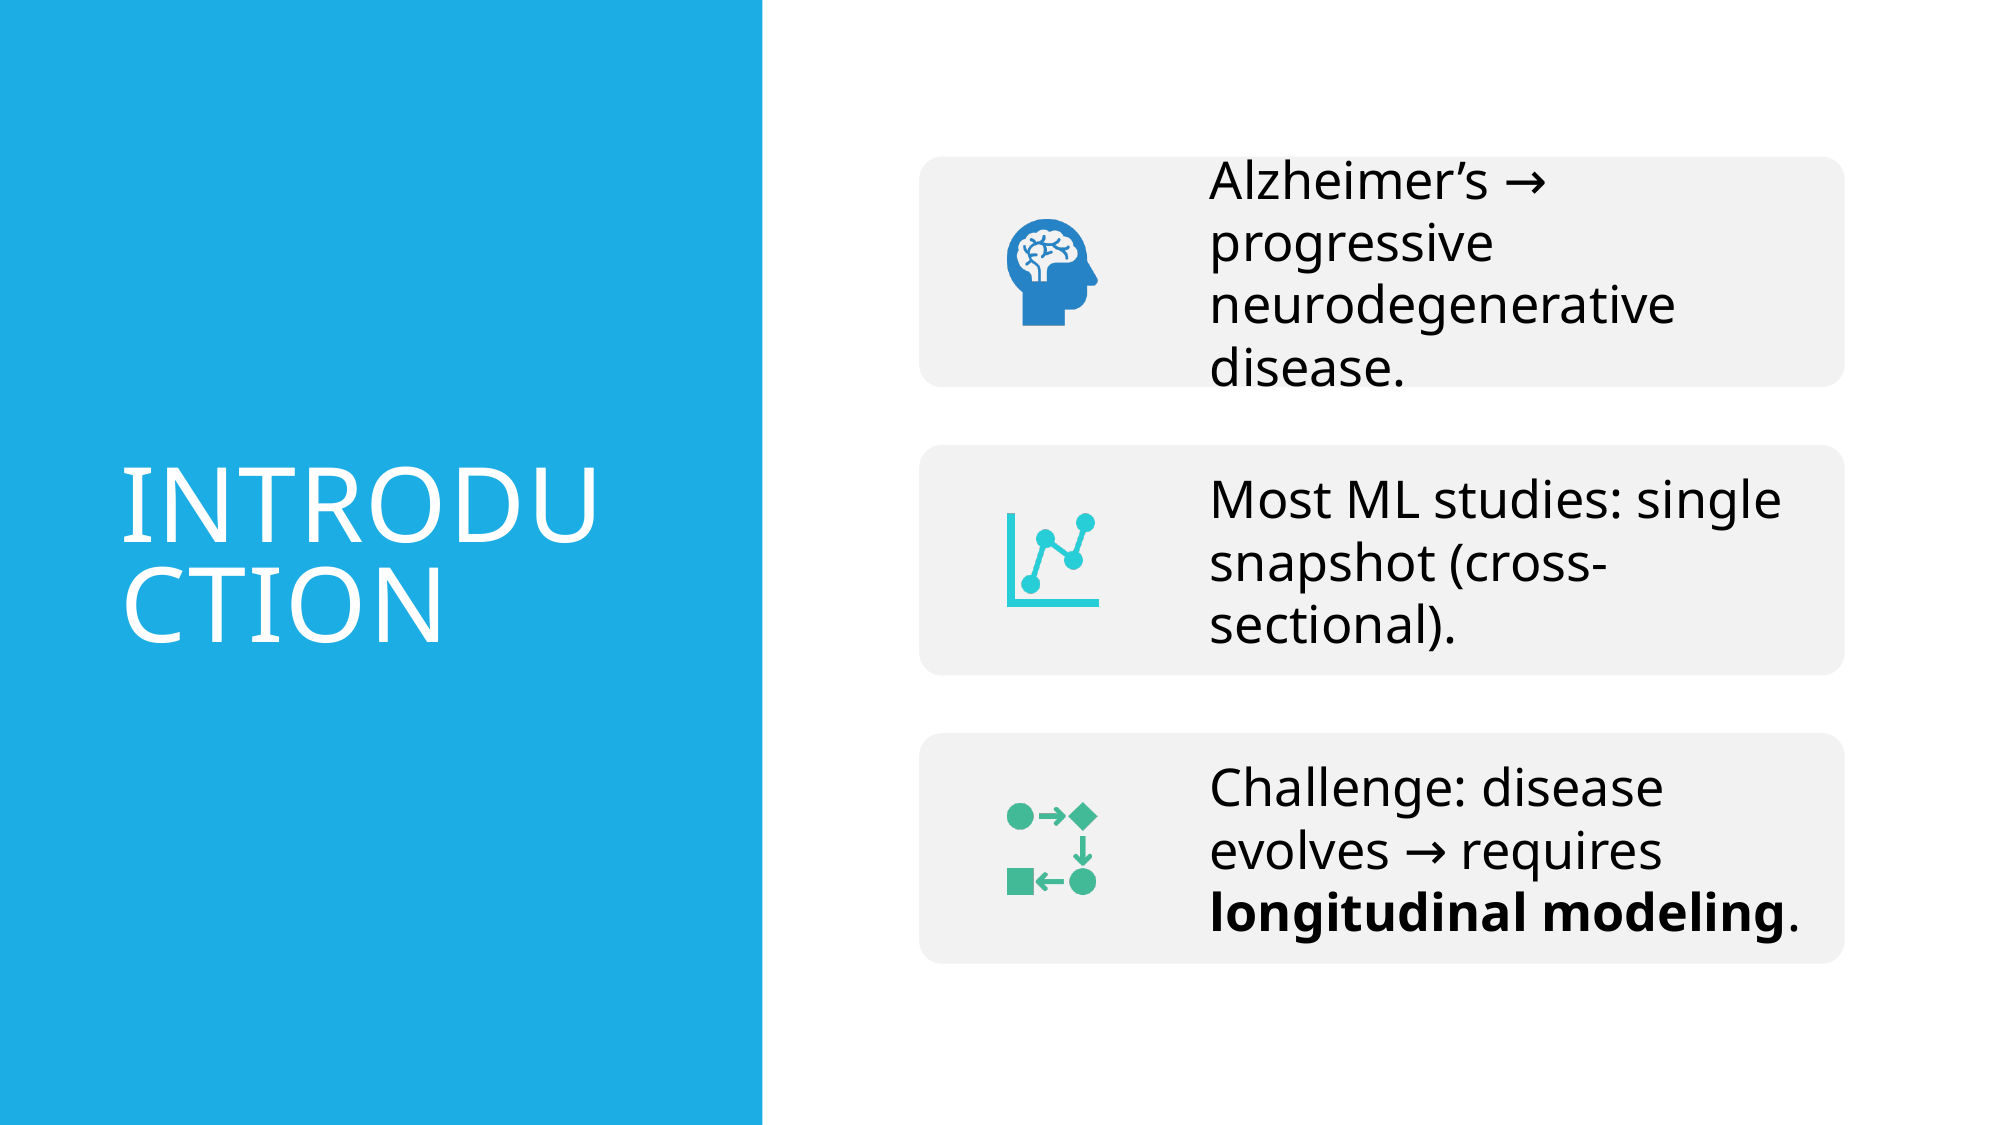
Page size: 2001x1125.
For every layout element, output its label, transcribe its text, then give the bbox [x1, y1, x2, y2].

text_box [918, 156, 1845, 964]
text_box [0, 0, 764, 1125]
title Introduction [105, 105, 666, 1020]
